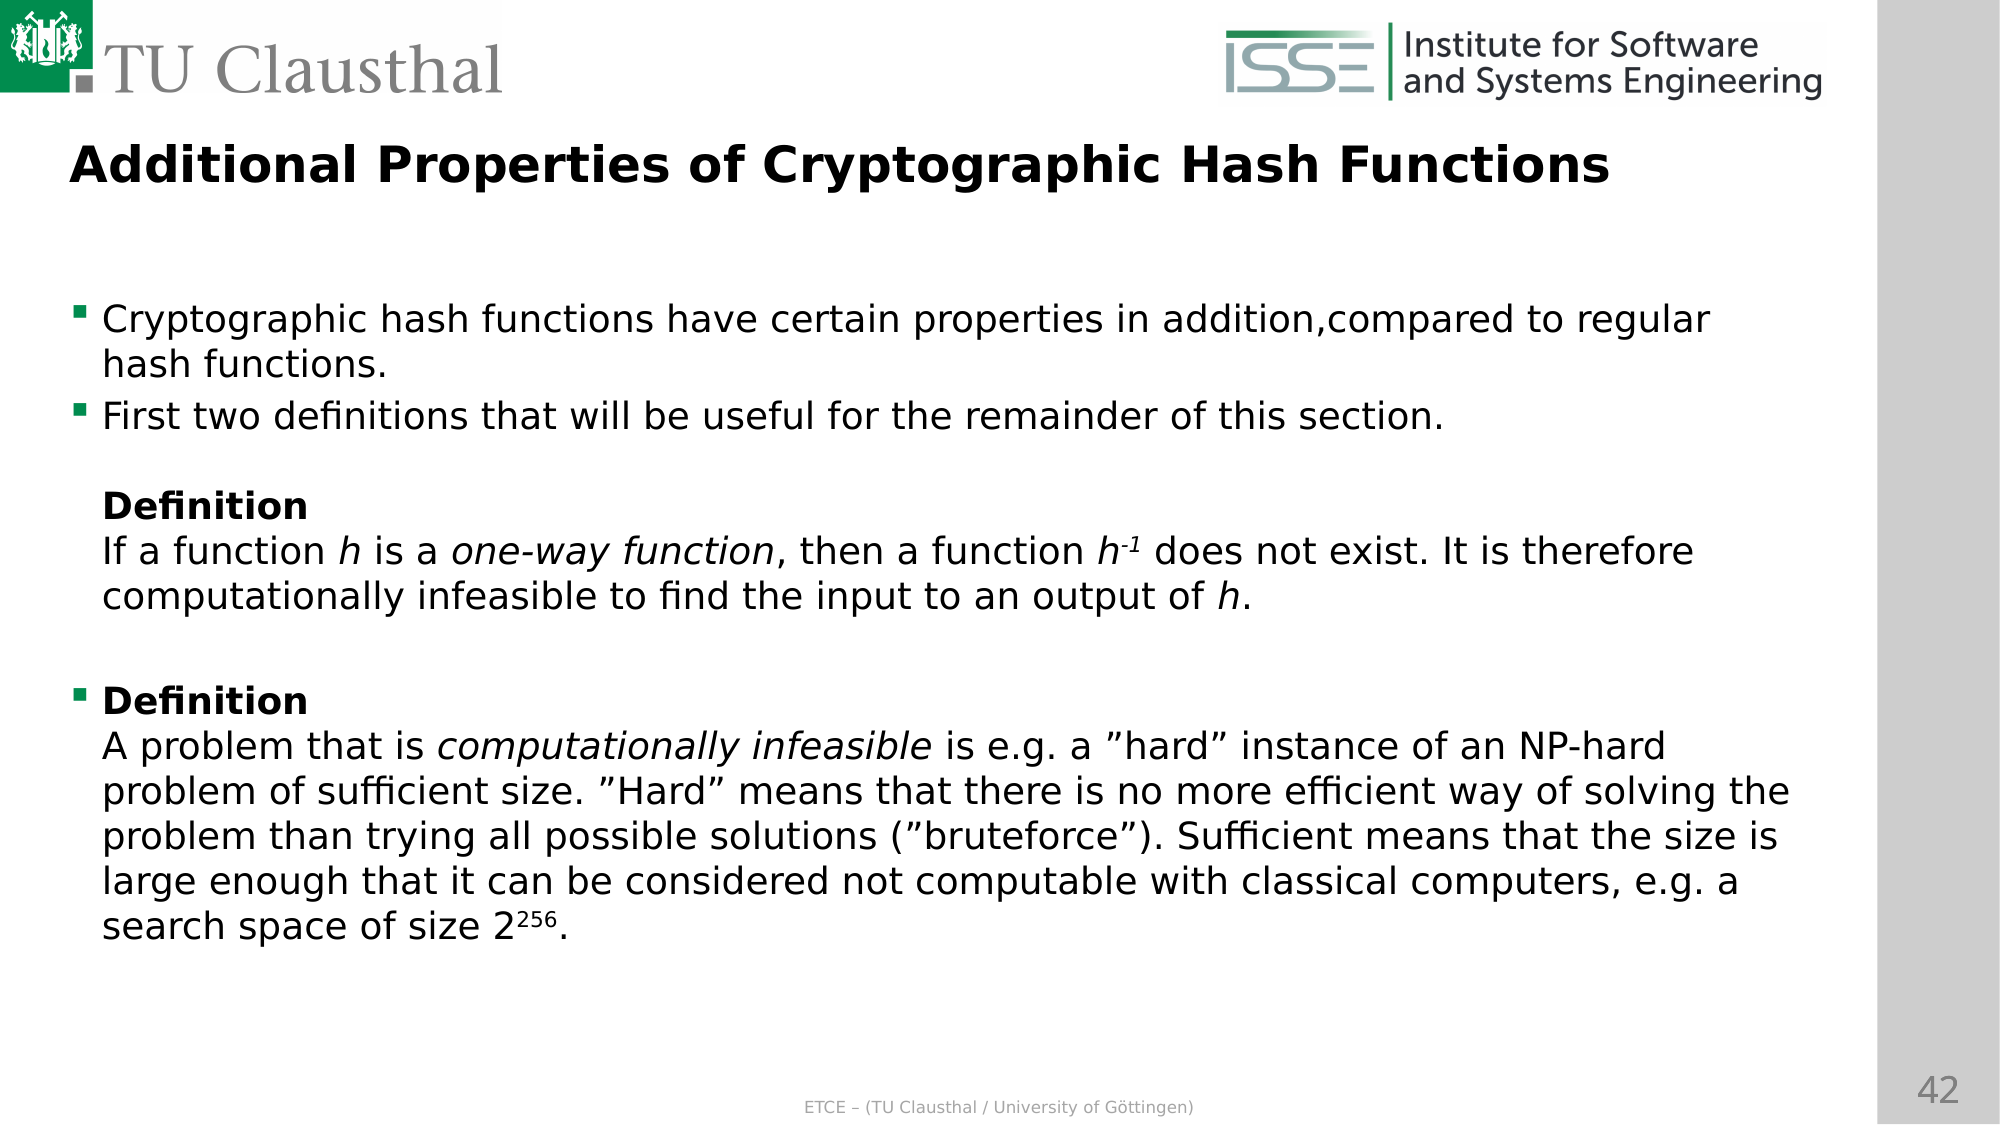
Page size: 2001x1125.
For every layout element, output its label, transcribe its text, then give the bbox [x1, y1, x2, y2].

picture [0, 0, 502, 93]
picture [1218, 22, 1827, 107]
text_box Cryptographic hash functions have certain properties in addition,compared to regular hash functions. First two definitions that will be useful for the remainder of this section. Definition If a function h is a one-way function, then a function h-1 does not exist. It is therefore computationally infeasible to find the input to an output of h. Definition A problem that is computationally infeasible is e.g. a ”hard” instance of an NP-hard problem of sufficient size. ”Hard” means that there is no more efficient way of solving the problem than trying all possible solutions (”bruteforce”). Sufficient means that the size is large enough that it can be considered not computable with classical computers, e.g. a search space of size 2256. [55, 208, 1819, 1035]
text_box Additional Properties of Cryptographic Hash Functions [55, 125, 1819, 208]
